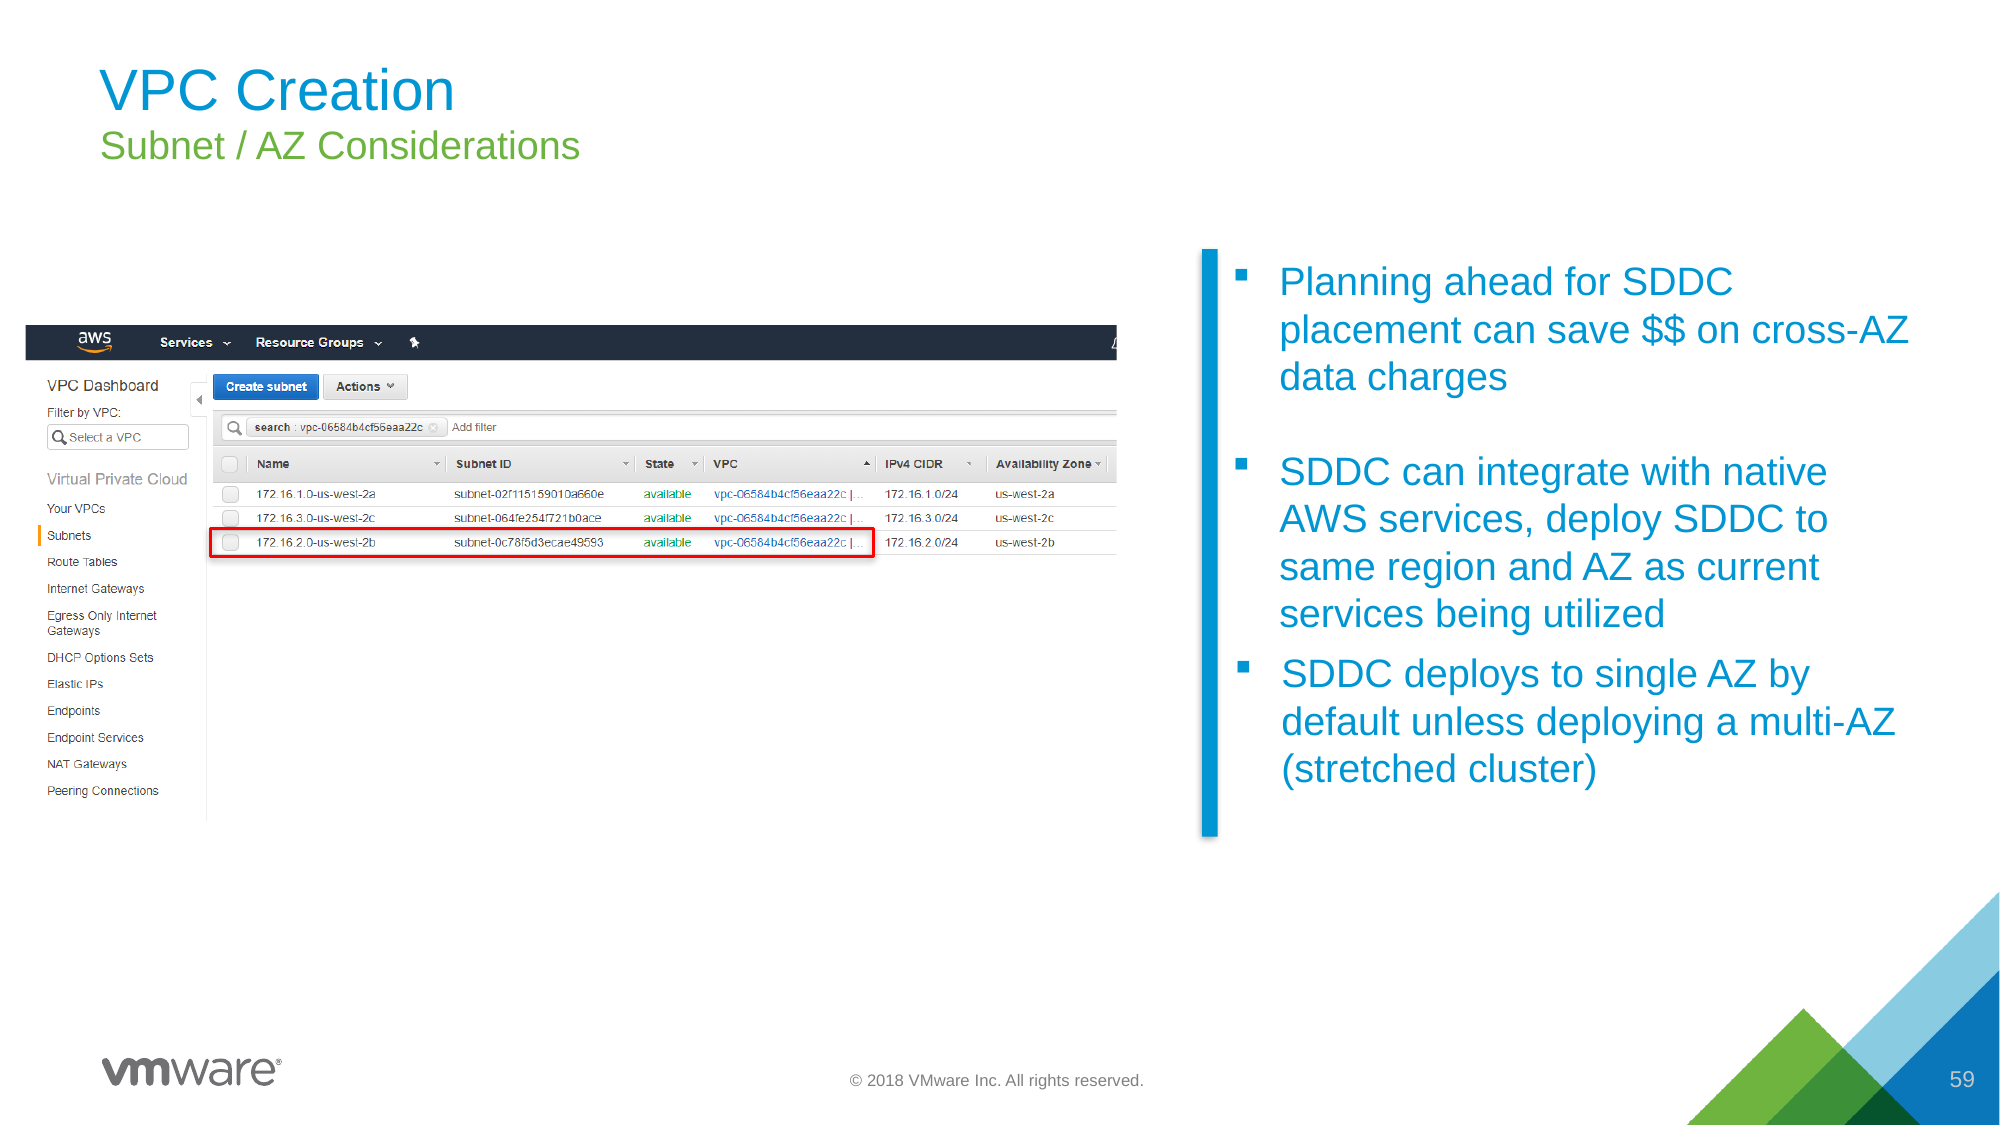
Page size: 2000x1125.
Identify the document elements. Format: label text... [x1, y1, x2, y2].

picture [25, 325, 1117, 821]
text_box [1201, 248, 1928, 837]
picture [1674, 887, 2000, 1125]
title VPC Creation [99, 54, 1900, 123]
list Subnet / AZ Considerations [99, 125, 1900, 176]
